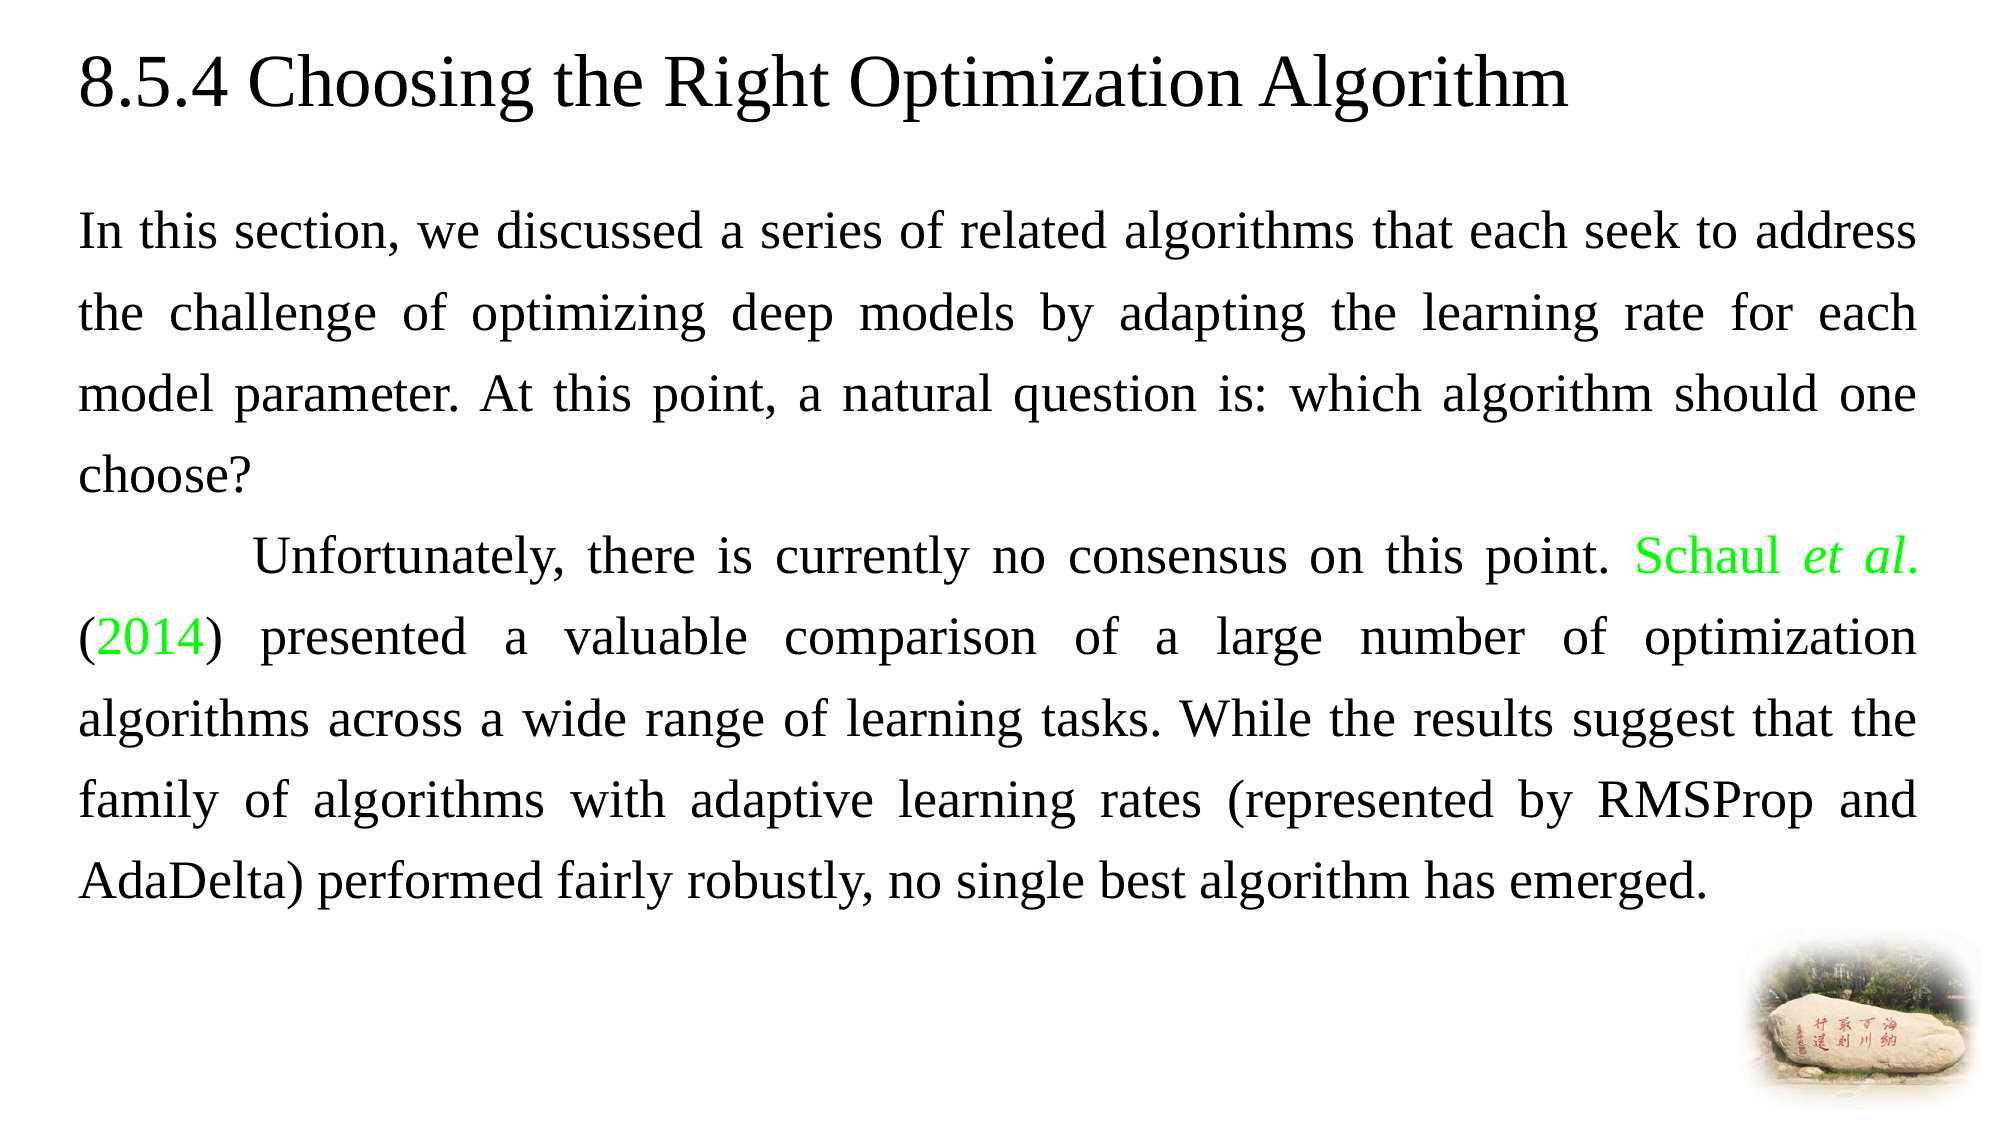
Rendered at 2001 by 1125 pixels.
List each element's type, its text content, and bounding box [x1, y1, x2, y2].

list In this section, we discussed a series of related algorithms that each seek to address the challenge of optimizing deep models by adapting the learning rate for each model parameter. At this point, a natural question is: which algorithm should one choose? Unfortunately, there is currently no consensus on this point. Schaul et al. (2014) presented a valuable comparison of a large number of optimization algorithms across a wide range of learning tasks. While the results suggest that the family of algorithms with adaptive learning rates (represented by RMSProp and AdaDelta) performed fairly robustly, no single best algorithm has emerged. [63, 171, 1936, 1014]
title 8.5.4 Choosing the Right Optimization Algorithm [63, 21, 1789, 142]
picture [1740, 925, 1985, 1110]
